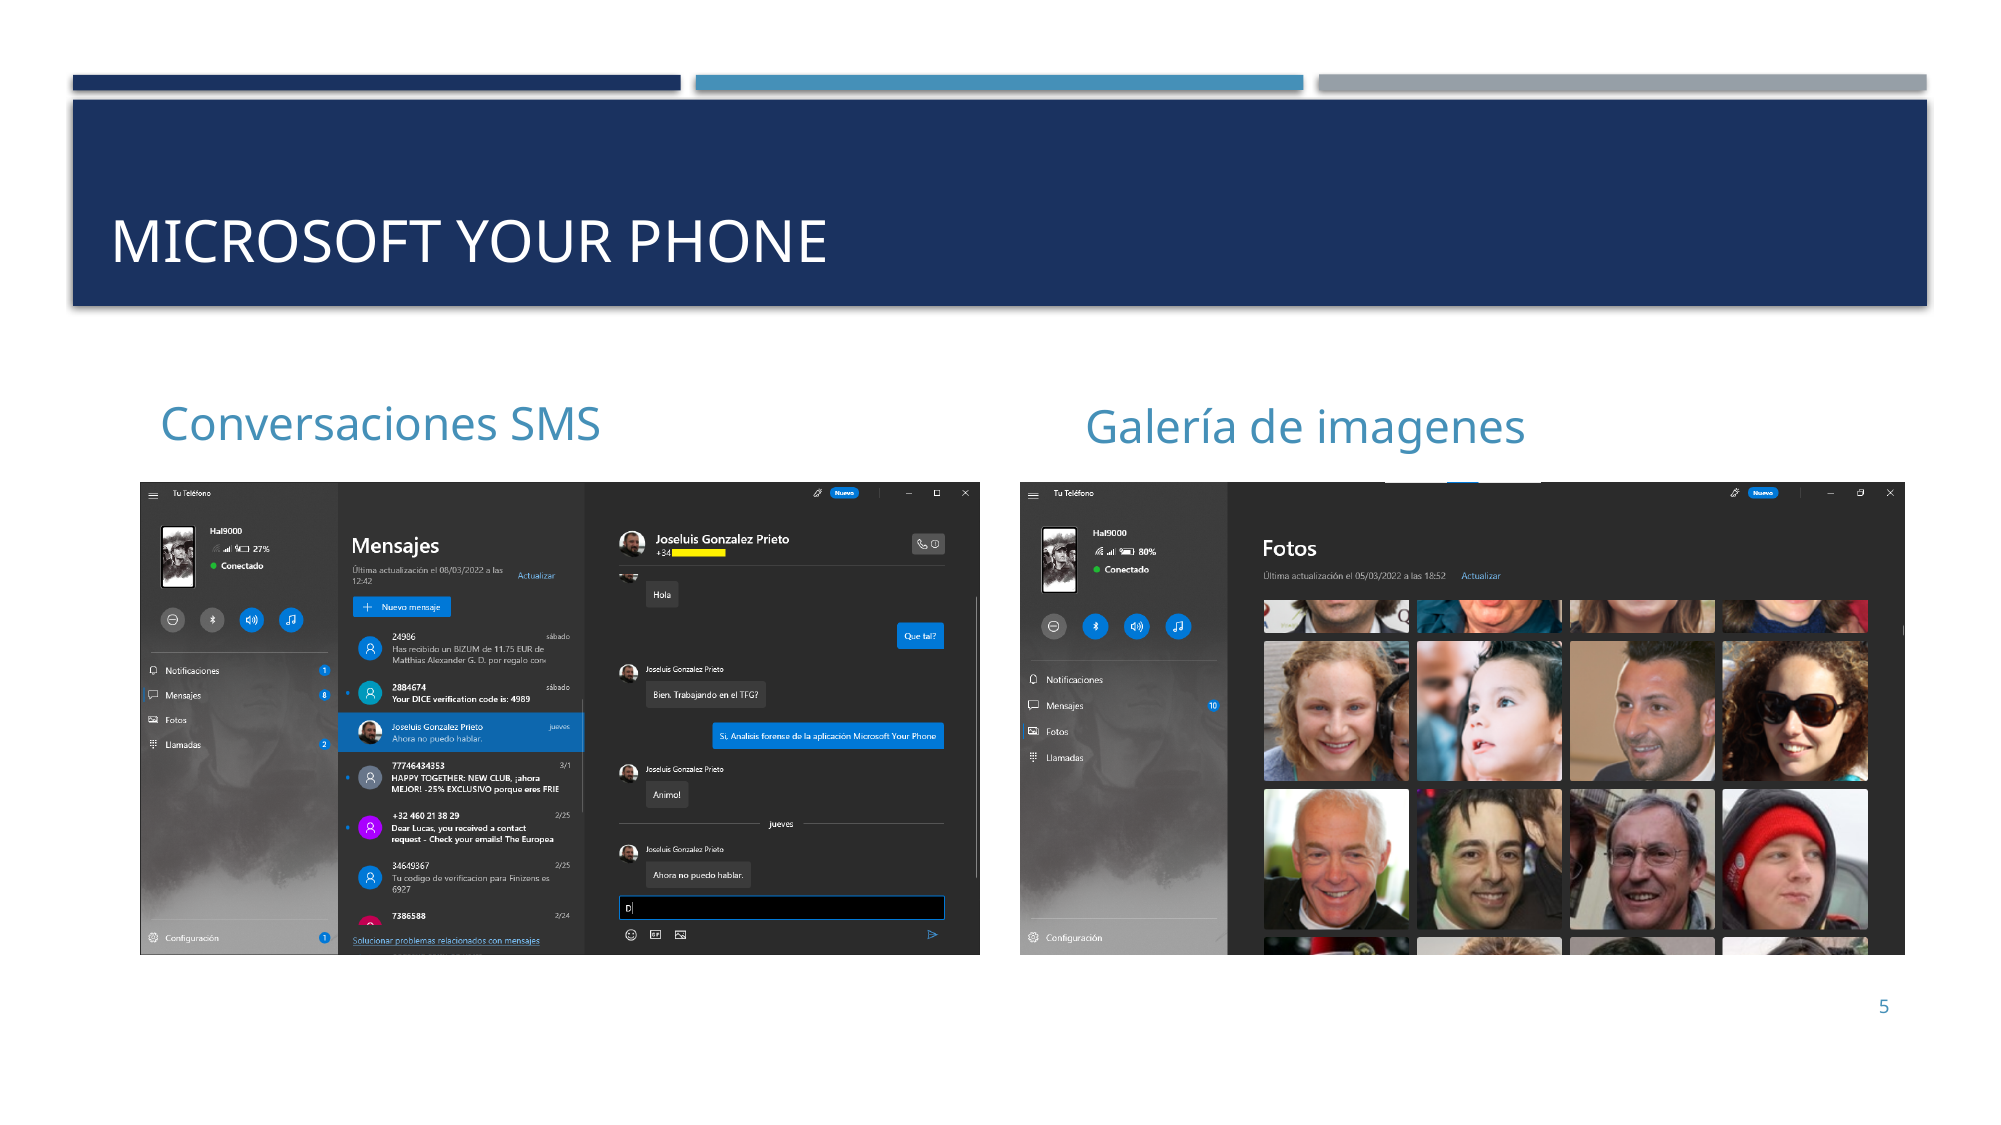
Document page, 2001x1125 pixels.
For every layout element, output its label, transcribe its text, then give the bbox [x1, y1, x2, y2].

slide_number 5 [1732, 977, 1905, 1037]
list Galería de imagenes [1070, 369, 1905, 460]
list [139, 482, 981, 955]
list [1019, 482, 1906, 955]
list Conversaciones SMS [145, 369, 980, 458]
title Microsoft your phone [95, 119, 1905, 282]
